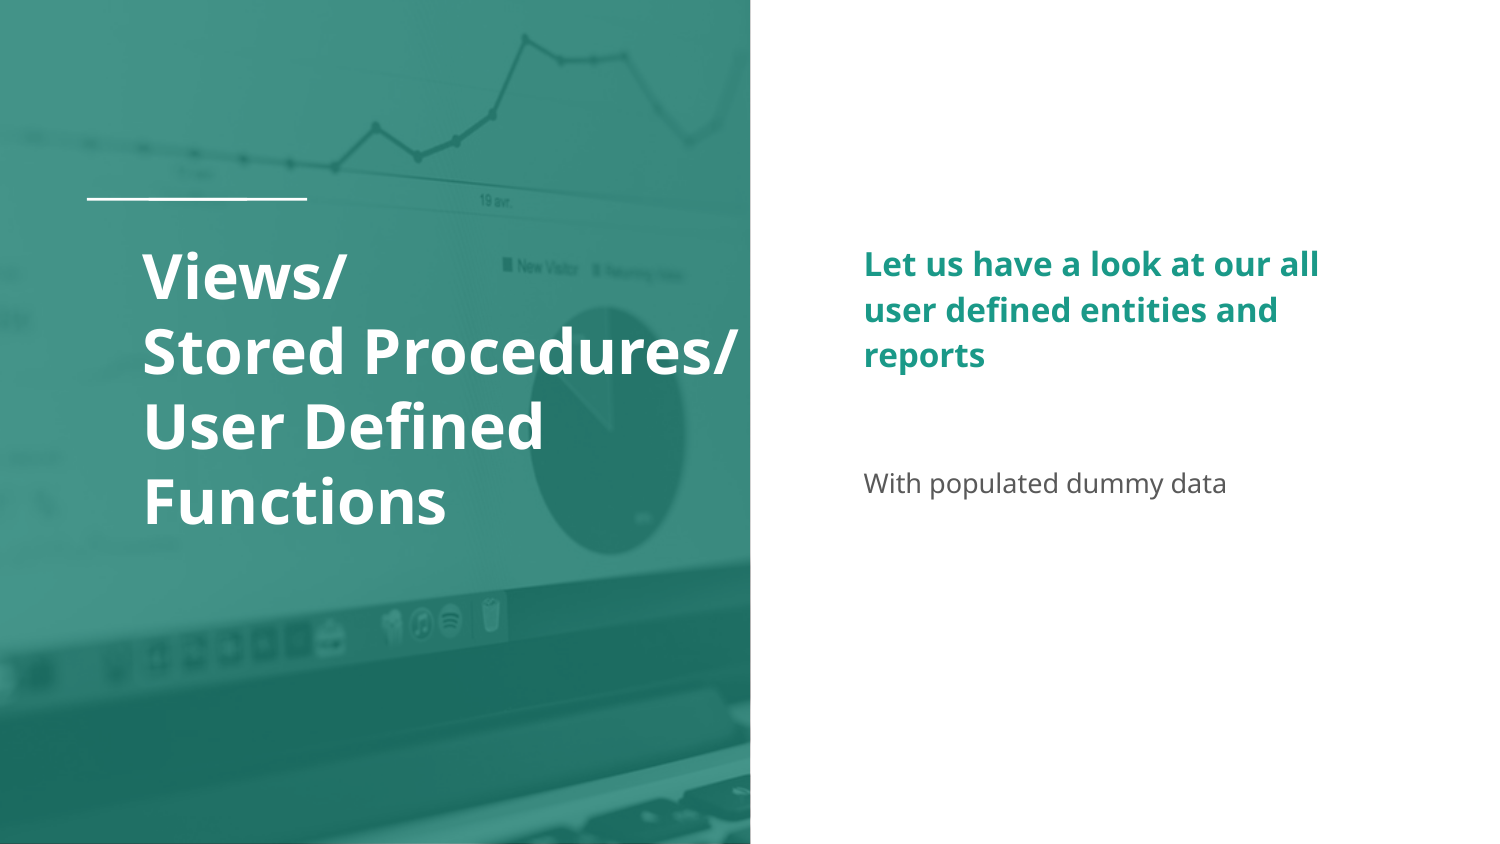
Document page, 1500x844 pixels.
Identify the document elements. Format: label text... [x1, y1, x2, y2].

title Views/ Stored Procedures/ User Defined Functions [127, 221, 829, 546]
list Let us have a look at our all user defined entities and reports With populated dummy data [848, 221, 1403, 719]
